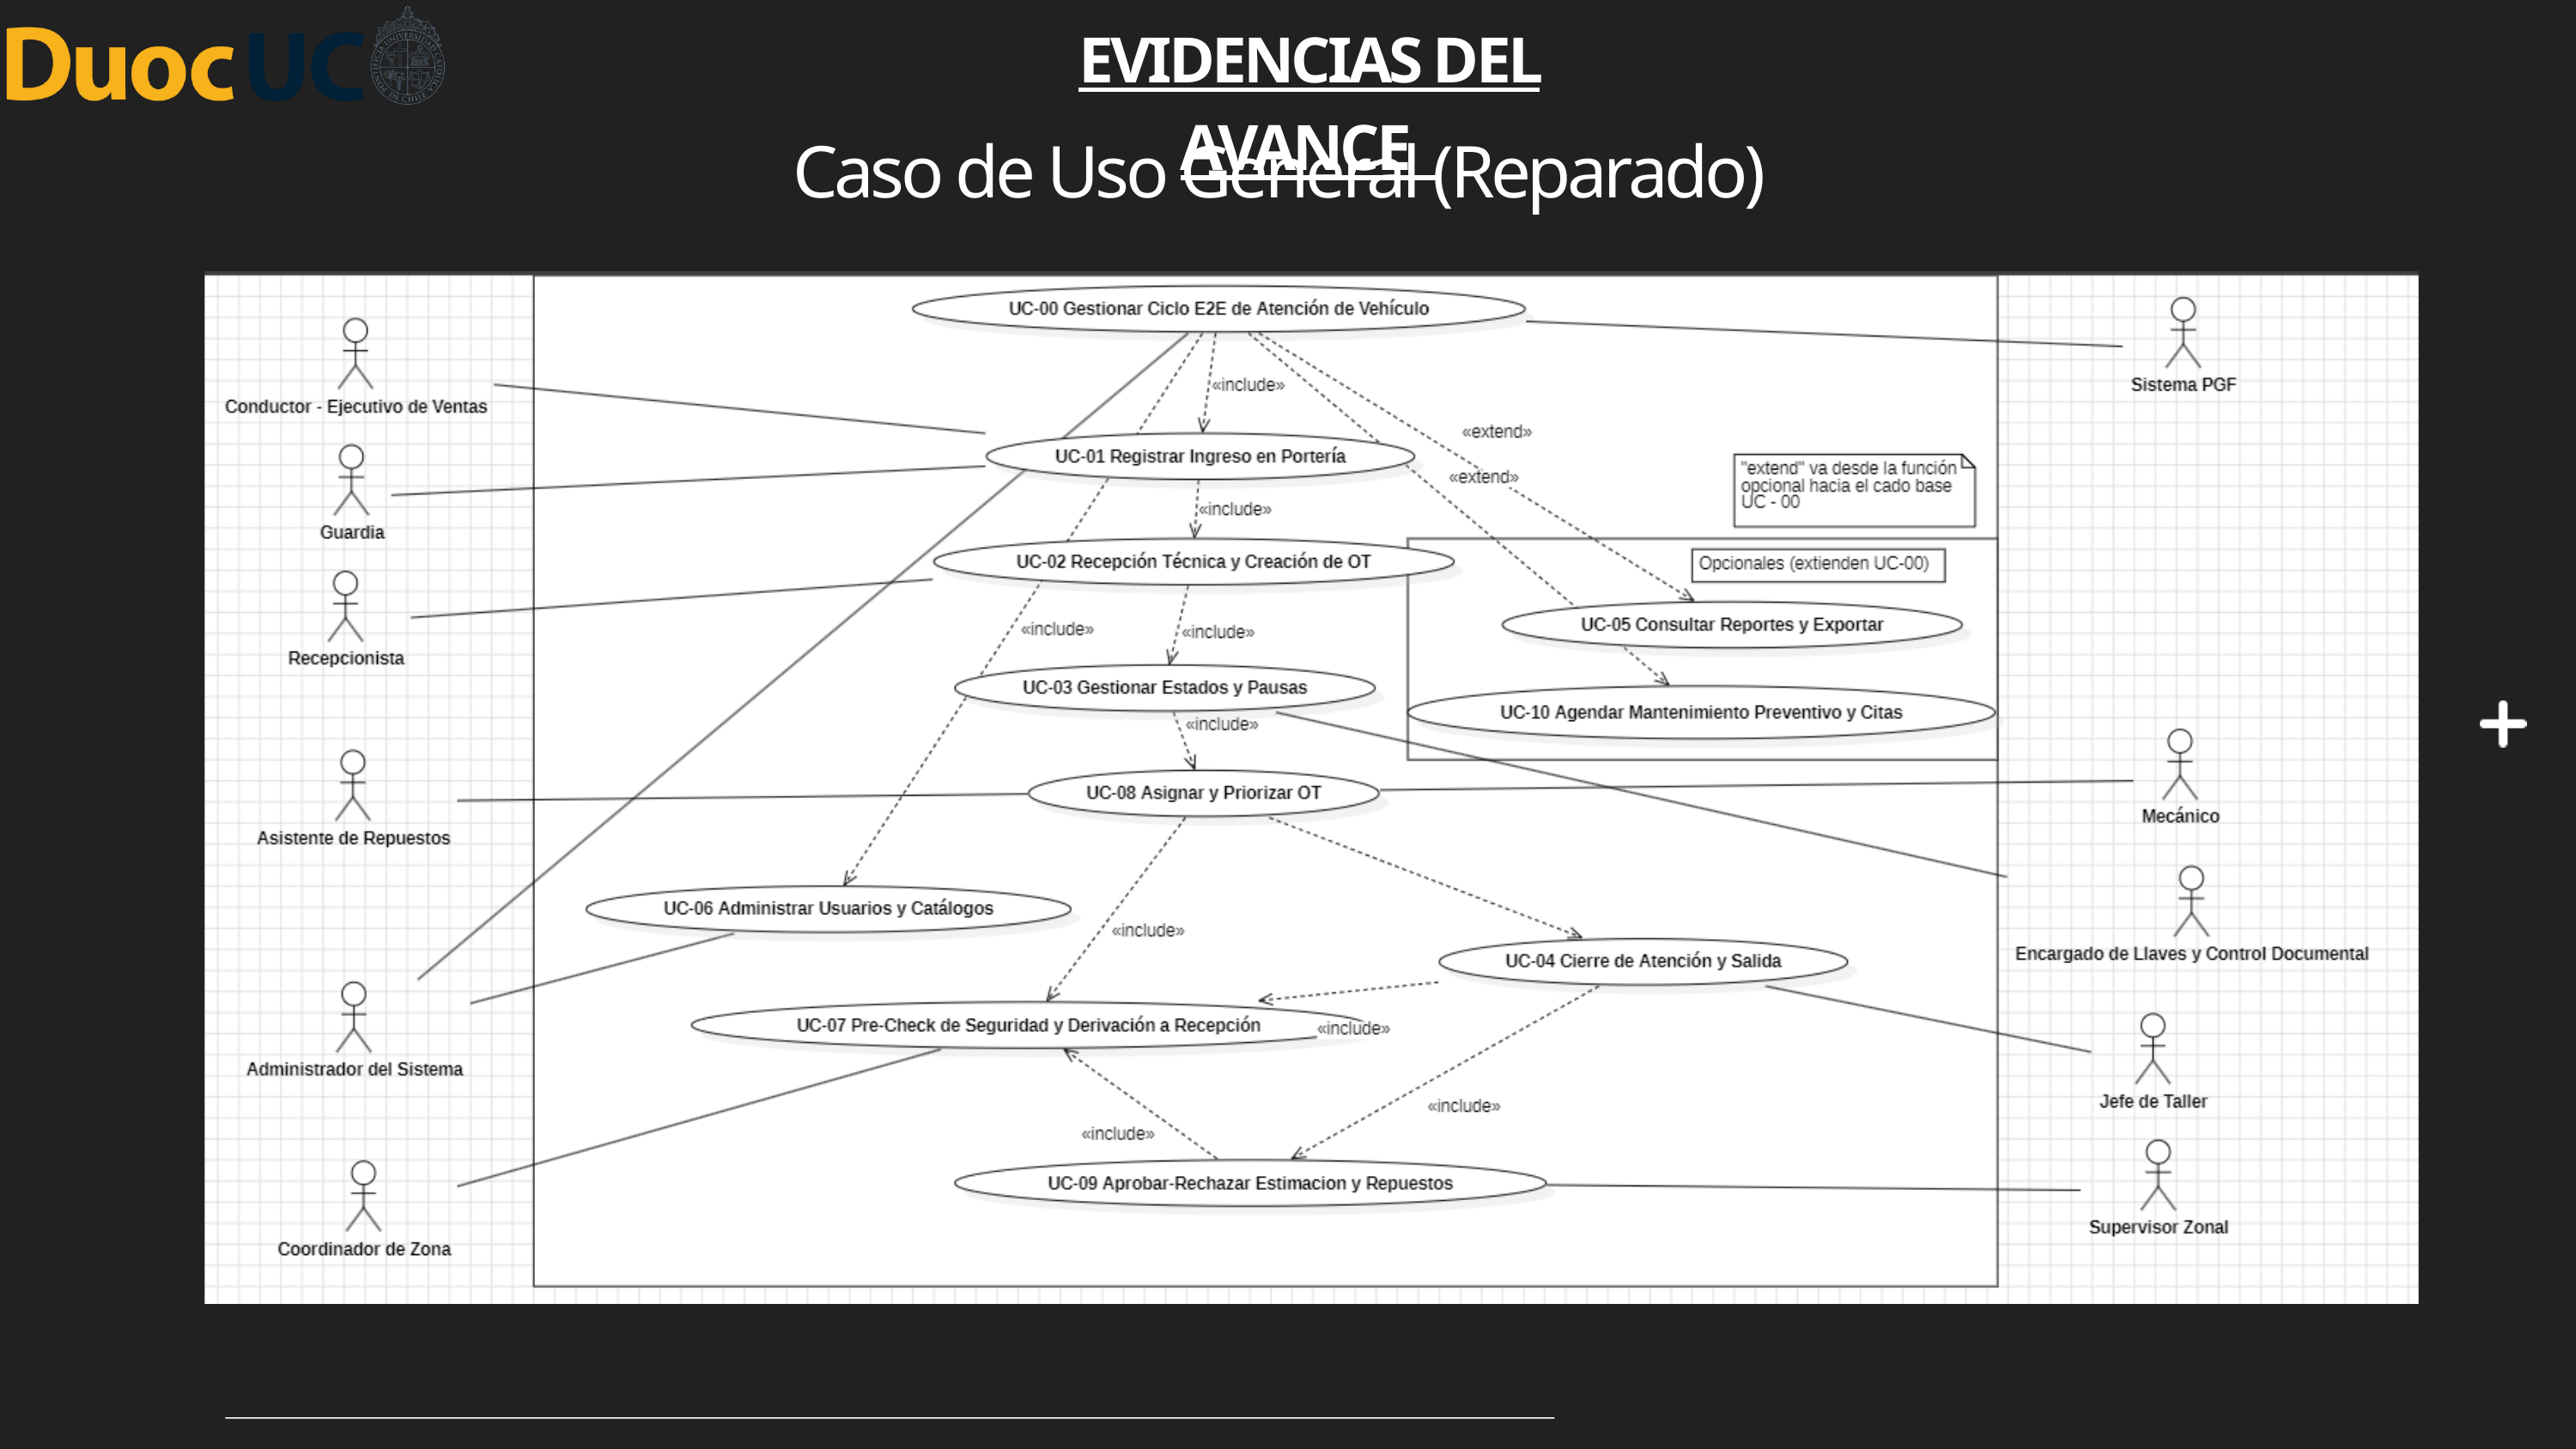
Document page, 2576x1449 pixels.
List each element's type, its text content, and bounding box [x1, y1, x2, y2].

text_box [204, 271, 2419, 1304]
text_box [0, 0, 451, 111]
text_box [2480, 700, 2527, 749]
text_box EVIDENCIAS DEL AVANCE [959, 7, 1660, 112]
text_box Caso de Uso General (Reparado) [738, 112, 1821, 213]
